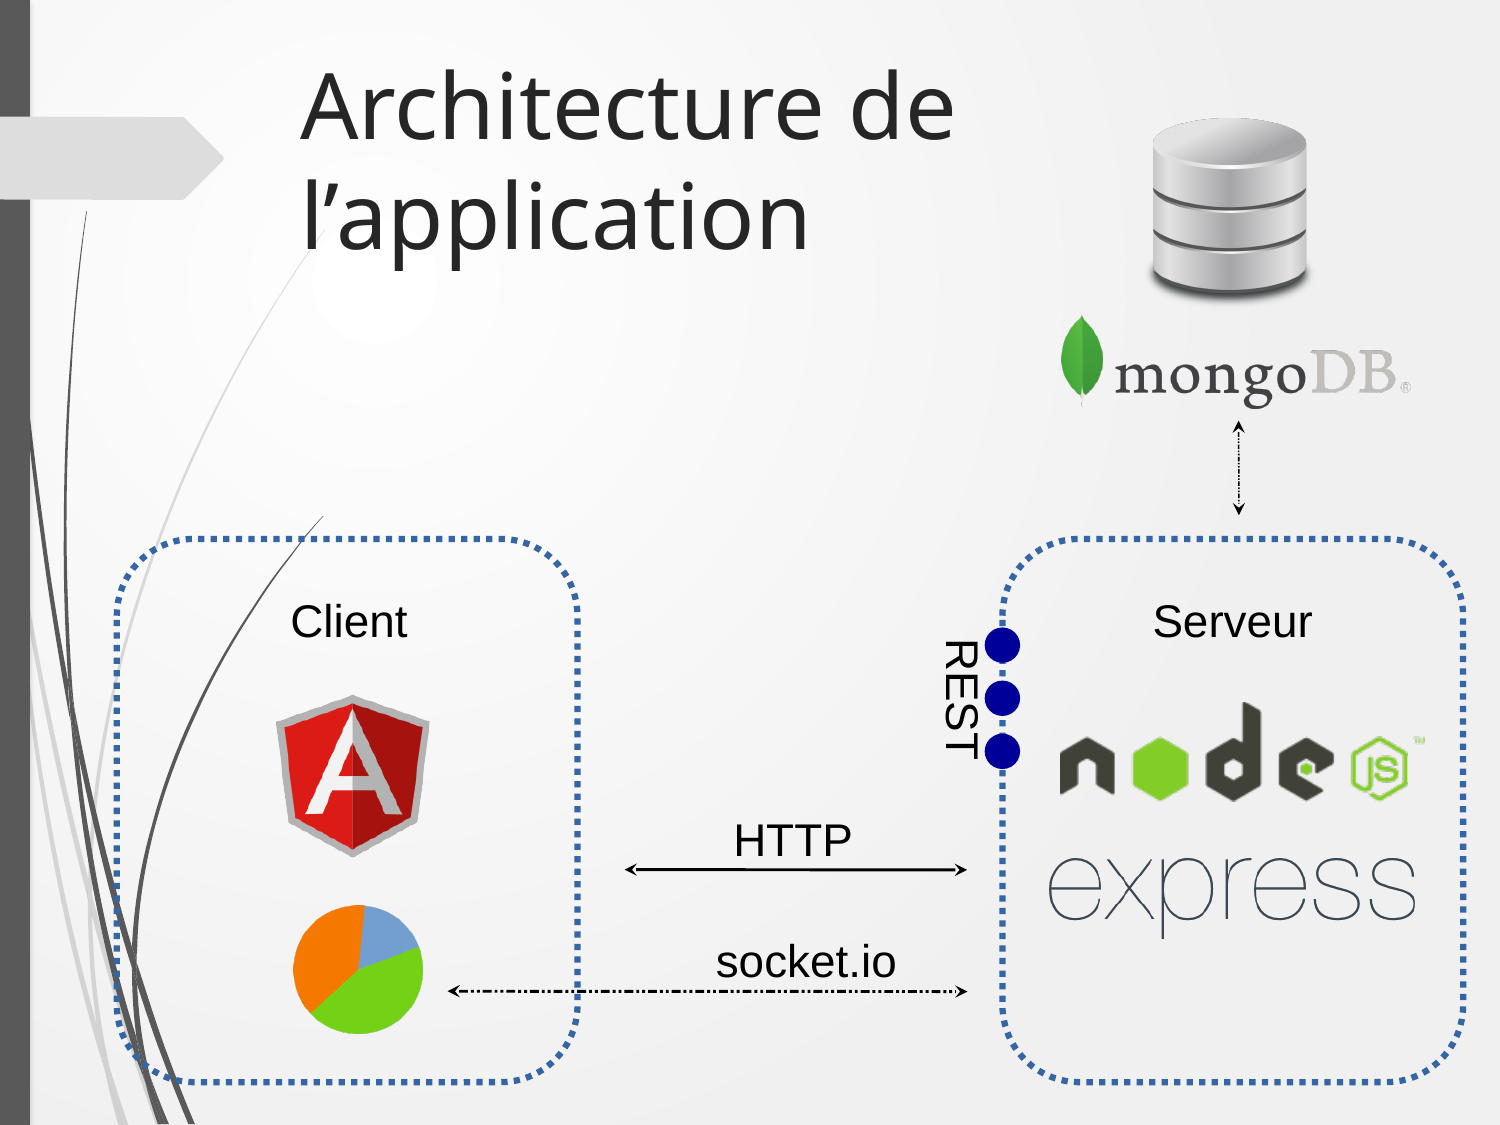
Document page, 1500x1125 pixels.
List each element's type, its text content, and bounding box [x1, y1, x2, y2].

text_box [624, 863, 637, 876]
picture [293, 904, 423, 1034]
text_box [984, 680, 1021, 716]
picture [1061, 313, 1411, 410]
text_box Client [275, 586, 423, 653]
text_box HTTP [718, 804, 868, 871]
text_box [1232, 502, 1246, 516]
text_box socket.io [701, 926, 912, 993]
text_box [116, 538, 578, 1083]
text_box [1002, 538, 1464, 1083]
text_box [1002, 627, 1021, 663]
picture [275, 694, 430, 858]
text_box [1232, 420, 1245, 434]
title Architecture de l’application [285, 40, 1367, 251]
picture [1143, 118, 1316, 309]
text_box REST [850, 627, 1002, 694]
text_box [955, 985, 968, 998]
text_box [984, 733, 1021, 770]
text_box Serveur [1137, 586, 1328, 653]
picture [1018, 822, 1467, 959]
text_box [954, 863, 968, 877]
text_box [447, 985, 460, 998]
picture [1060, 702, 1426, 802]
